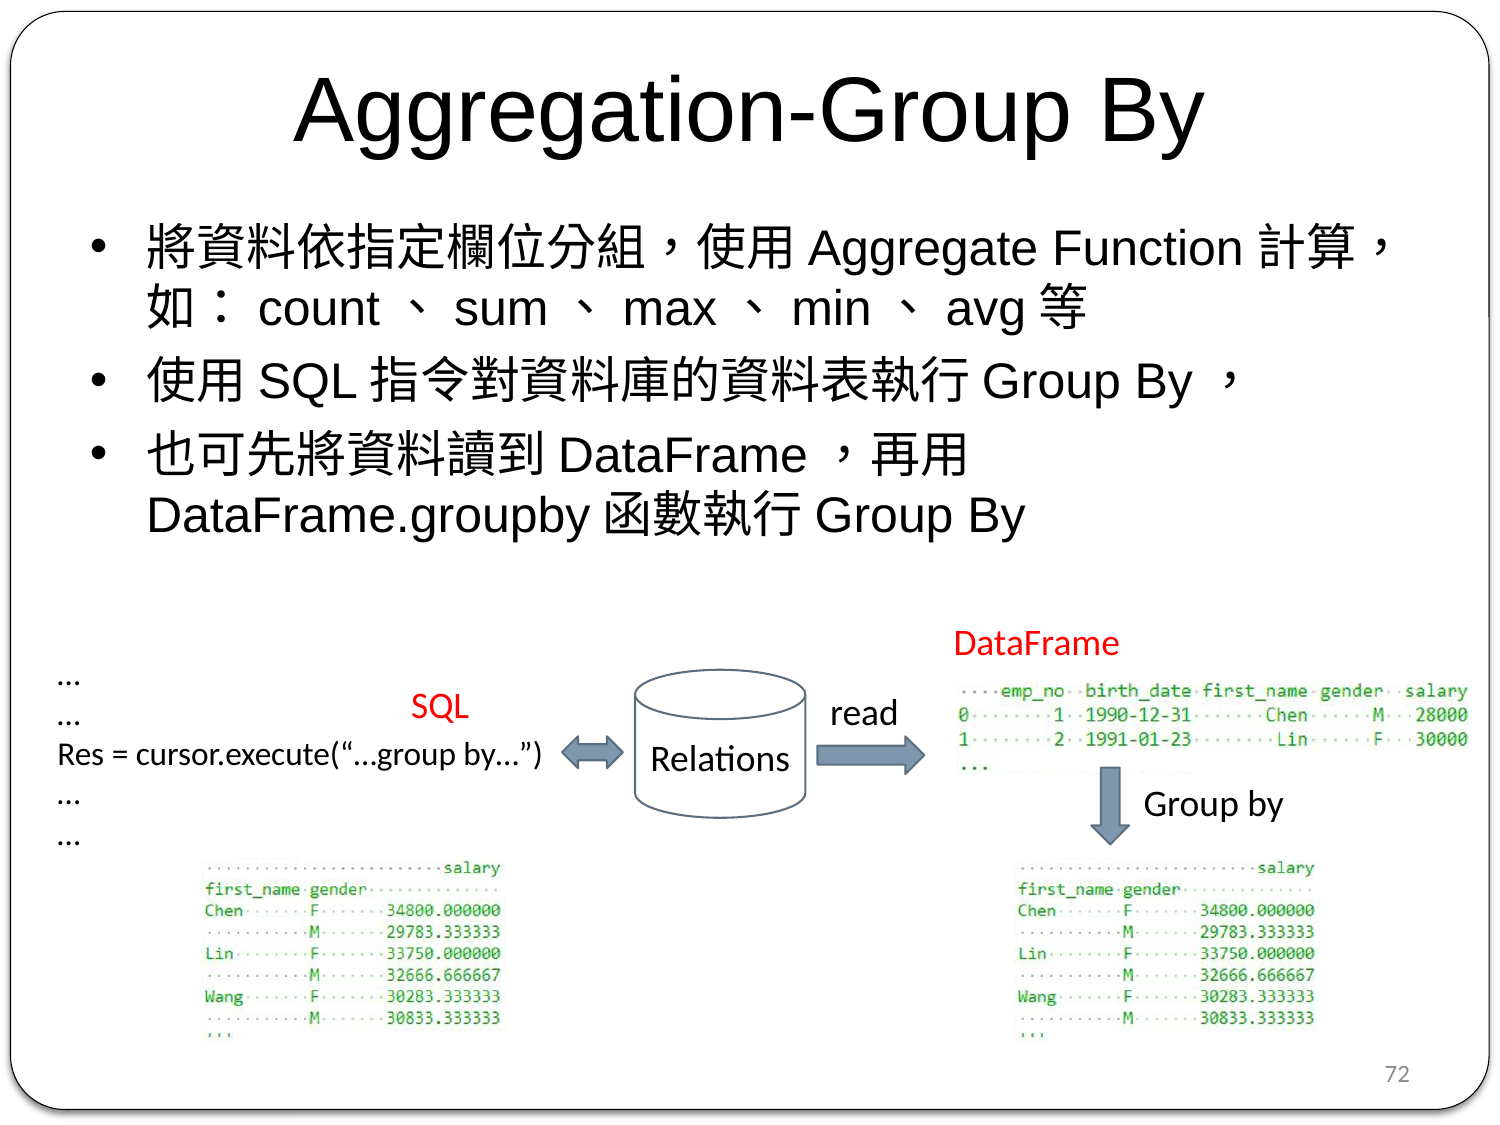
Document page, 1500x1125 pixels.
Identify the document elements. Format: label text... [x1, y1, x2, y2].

text_box Aggregation-Group By [74, 27, 1425, 182]
picture [201, 858, 506, 1043]
text_box [816, 740, 926, 776]
text_box Group by [1128, 784, 1325, 832]
text_box Relations [633, 668, 807, 819]
text_box [1090, 784, 1128, 846]
text_box [561, 735, 624, 770]
text_box 將資料依指定欄位分組，使用Aggregate Function計算，如：count、sum、max、min、avg等 使用SQL指令對資料庫的資料表執行Group By， 也可先將資料讀到DataFrame，再用DataFrame.groupby函數執行Group By [74, 208, 1425, 634]
text_box DataFrame [938, 611, 1173, 671]
picture [956, 681, 1474, 775]
text_box SQL [396, 673, 498, 734]
text_box 71 [1074, 1042, 1425, 1103]
text_box … … Res = cursor.execute(“…group by…”) … … [42, 644, 572, 859]
picture [1014, 858, 1320, 1043]
text_box read [815, 680, 917, 740]
